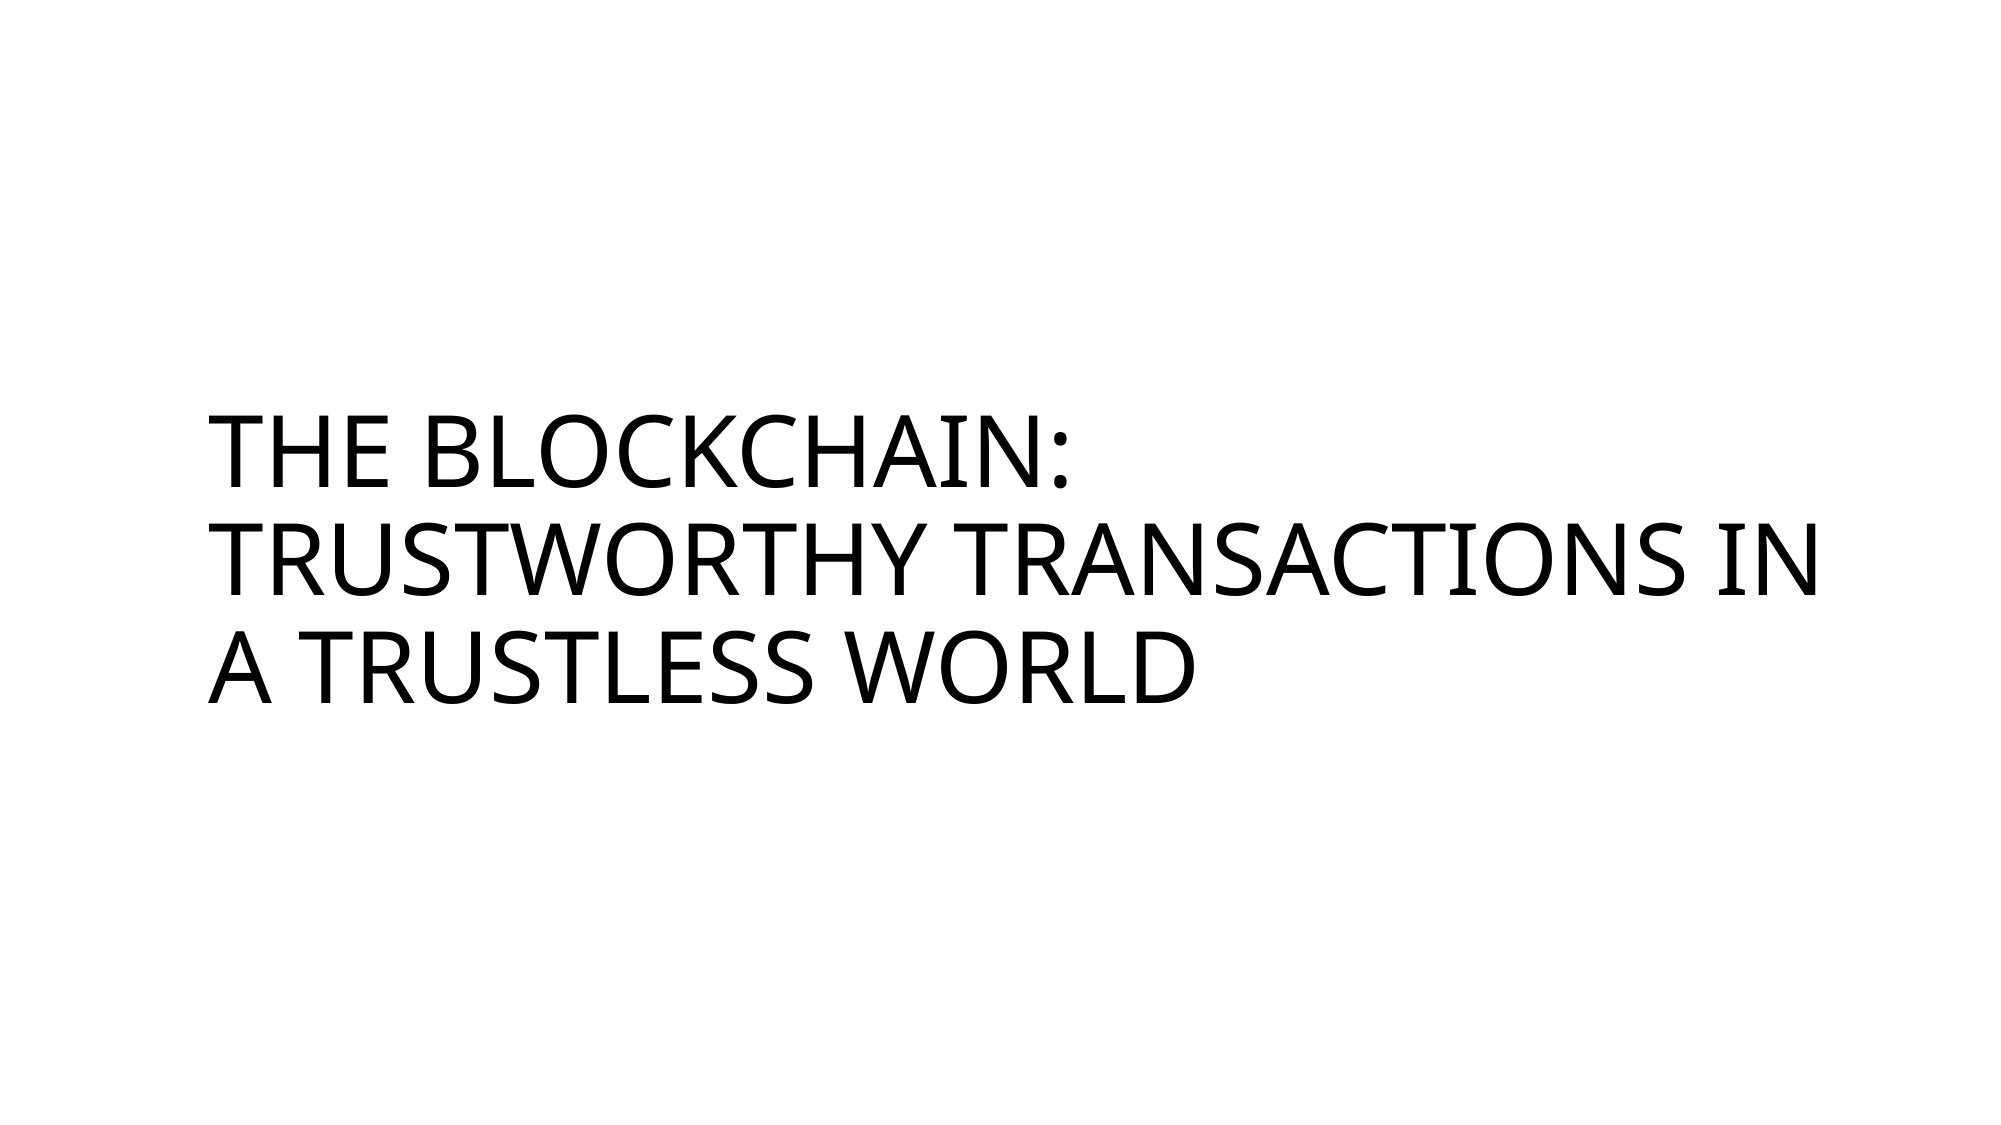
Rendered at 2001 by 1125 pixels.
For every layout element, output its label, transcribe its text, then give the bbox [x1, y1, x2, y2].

text_box THE BLOCKCHAIN: TRUSTWORTHY TRANSACTIONS IN A TRUSTLESS WORLD [193, 235, 1919, 892]
